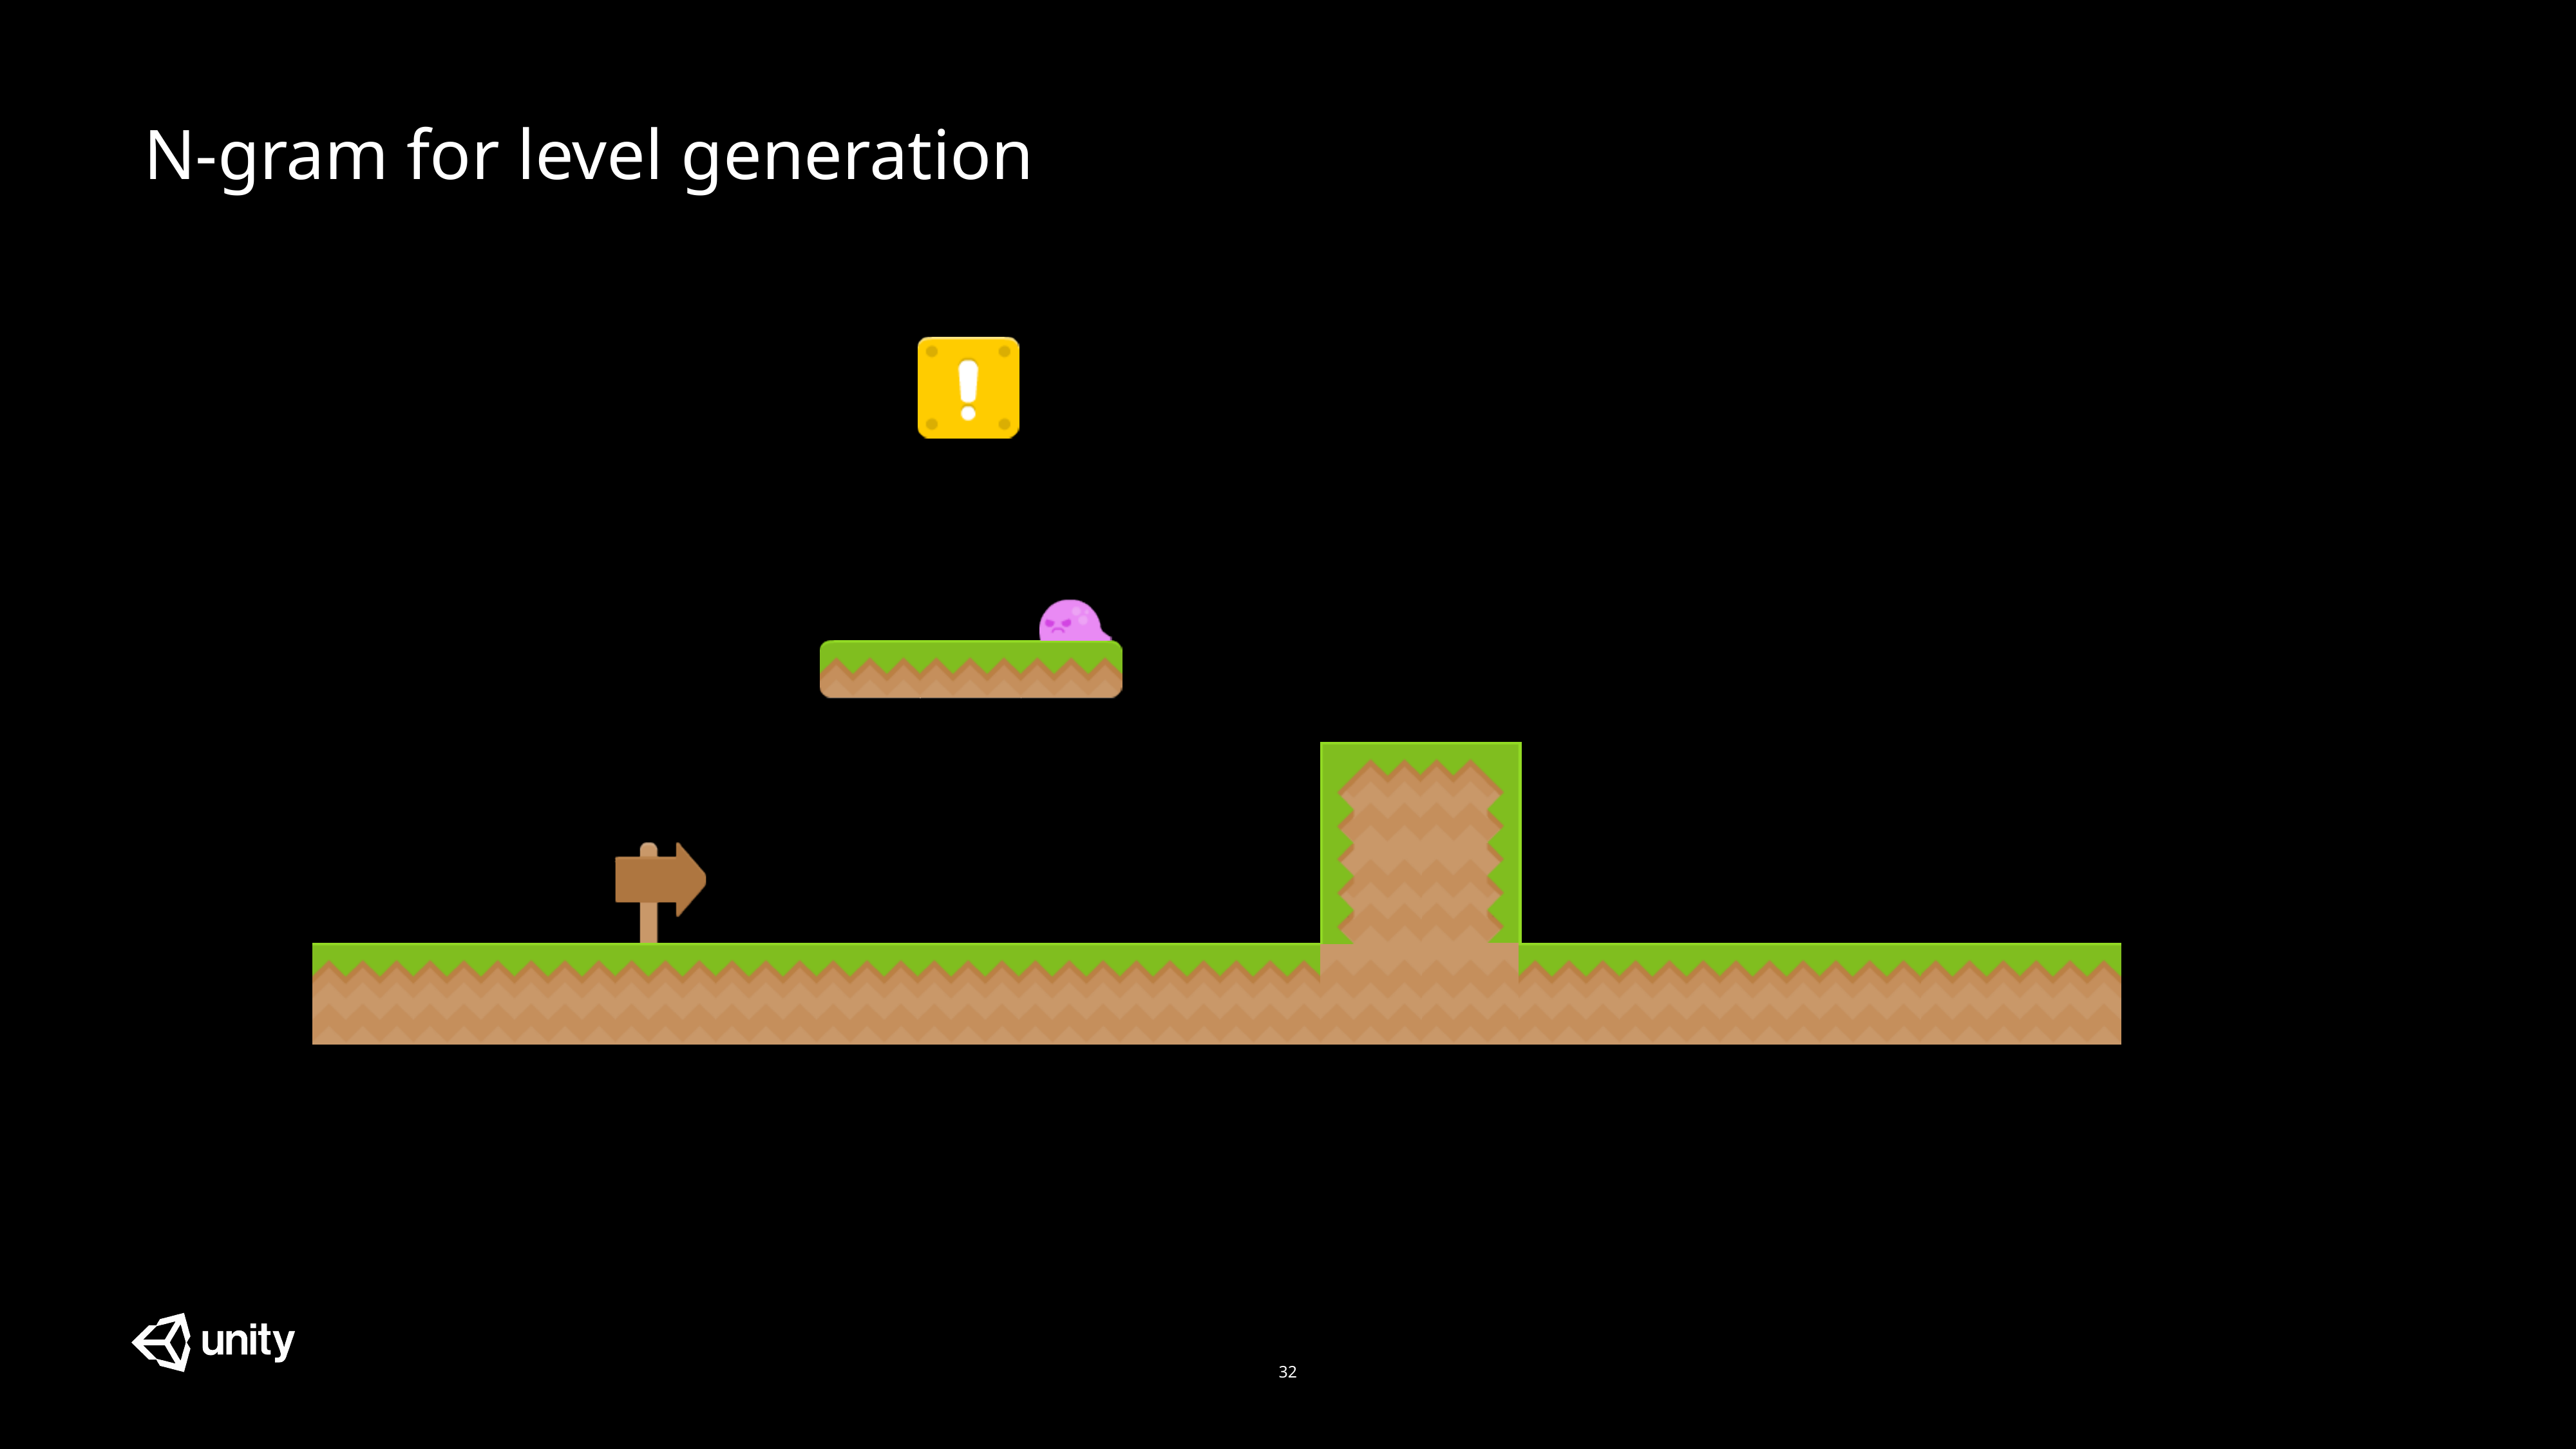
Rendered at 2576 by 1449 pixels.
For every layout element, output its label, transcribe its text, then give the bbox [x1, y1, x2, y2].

picture [312, 741, 2121, 1045]
picture [819, 600, 1122, 742]
picture [918, 337, 1019, 439]
slide_number 32 [1211, 1338, 1365, 1449]
picture [101, 1283, 325, 1402]
text_box N-gram for level generation [134, 110, 1288, 202]
